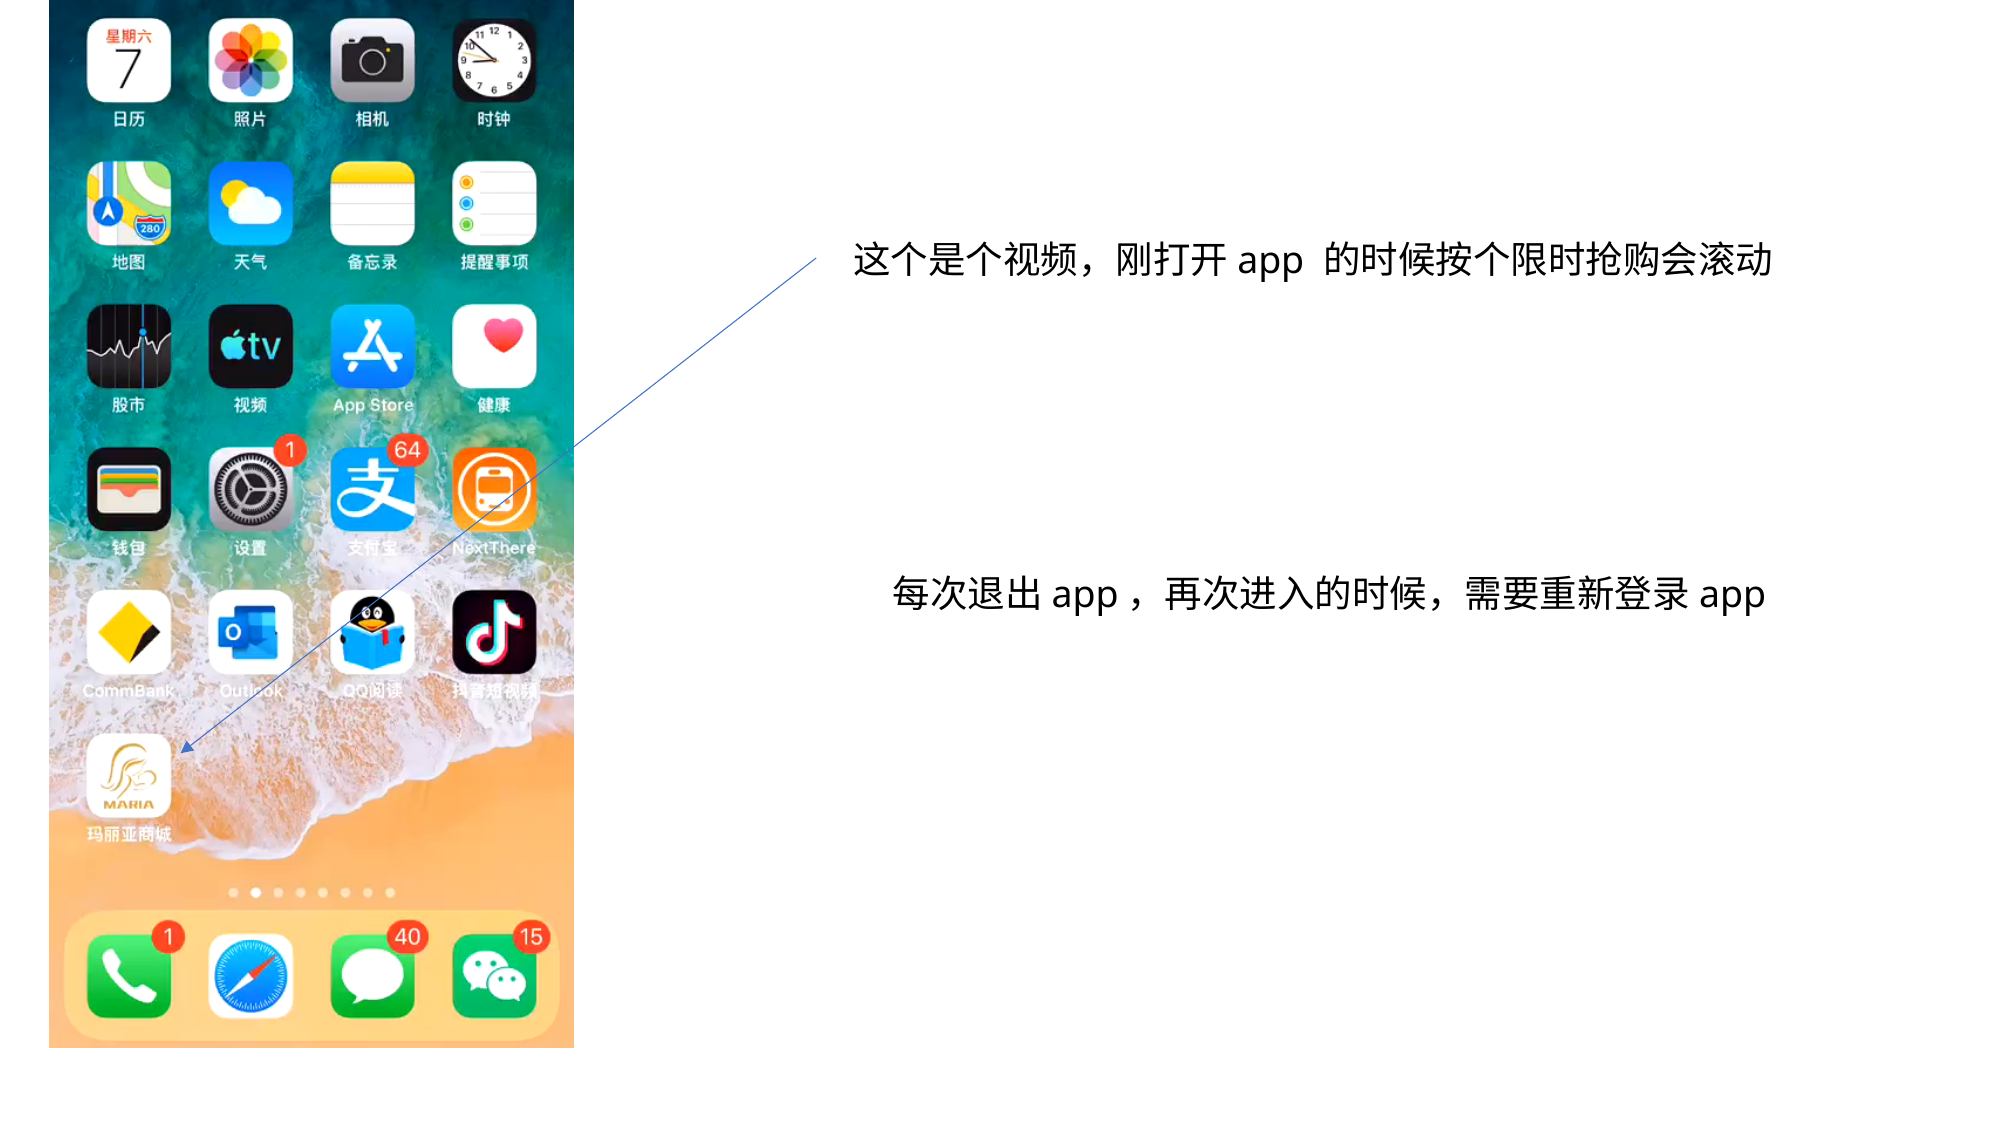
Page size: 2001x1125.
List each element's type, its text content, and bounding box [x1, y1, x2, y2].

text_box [180, 258, 817, 754]
text_box 每次退出app，再次进入的时候，需要重新登录app [877, 562, 1781, 623]
text_box 这个是个视频，刚打开app 的时候按个限时抢购会滚动 [838, 228, 1788, 289]
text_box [48, 0, 574, 1049]
